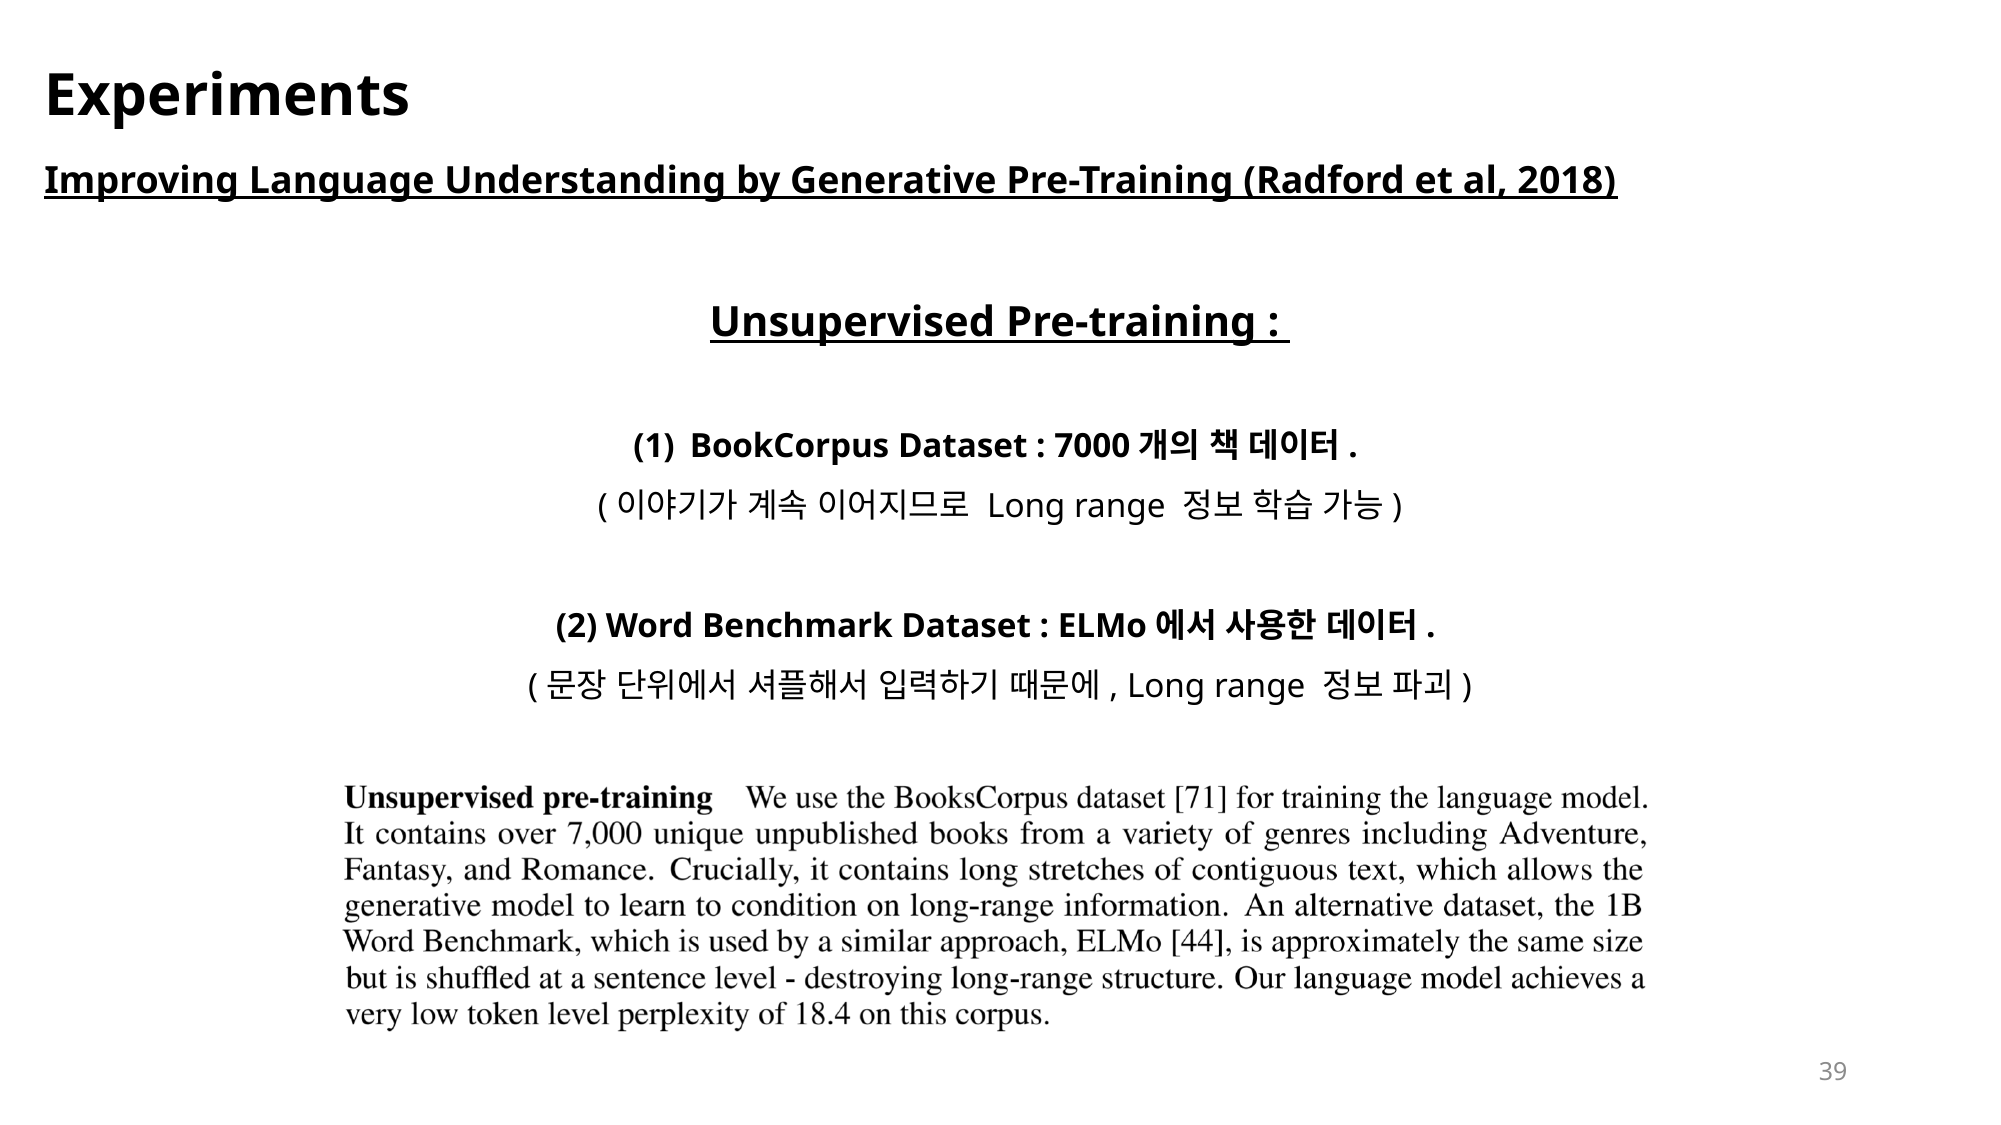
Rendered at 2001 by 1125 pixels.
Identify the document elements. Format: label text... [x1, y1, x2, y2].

text_box Unsupervised Pre-training : BookCorpus Dataset : 7000개의 책 데이터. (이야기가 계속 이어지므로 Long range 정보 학습 가능) (2) Word Benchmark Dataset : ELMo에서 사용한 데이터. (문장 단위에서 셔플해서 입력하기 때문에, Long range 정보 파괴) [331, 262, 1669, 712]
title Experiments [29, 20, 1498, 136]
text_box Improving Language Understanding by Generative Pre-Training (Radford et al, 2018) [29, 148, 1636, 253]
slide_number 39 [1412, 1042, 1863, 1103]
picture [341, 775, 1658, 1035]
